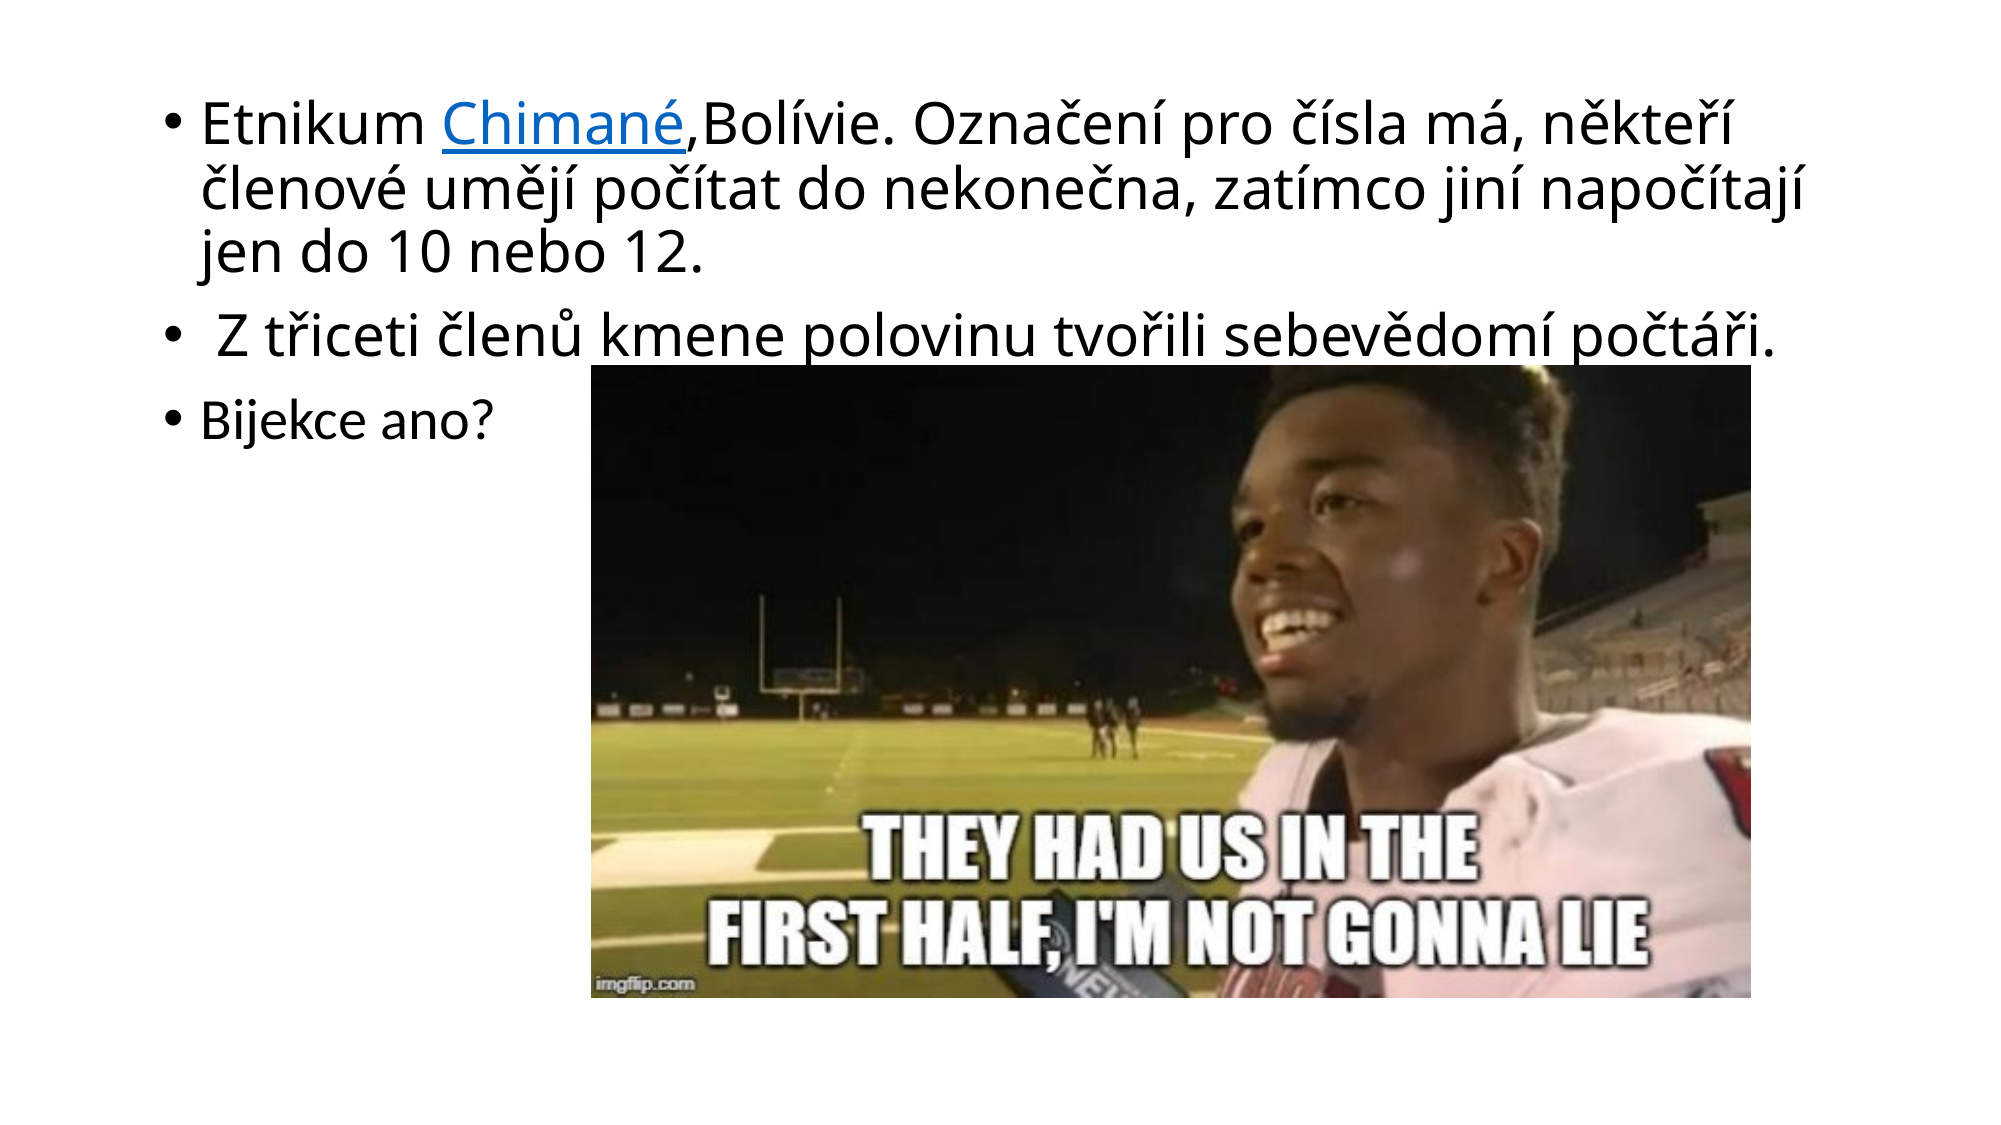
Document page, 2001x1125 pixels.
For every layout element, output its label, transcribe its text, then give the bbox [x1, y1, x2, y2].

picture [591, 365, 1751, 998]
list Etnikum Chimané,Bolívie. Označení pro čísla má, někteří členové umějí počítat do nekonečna, zatímco jiní napočítají jen do 10 nebo 12. Z třiceti členů kmene polovinu tvořili sebevědomí počtáři. Bijekce ano? [148, 80, 1874, 795]
